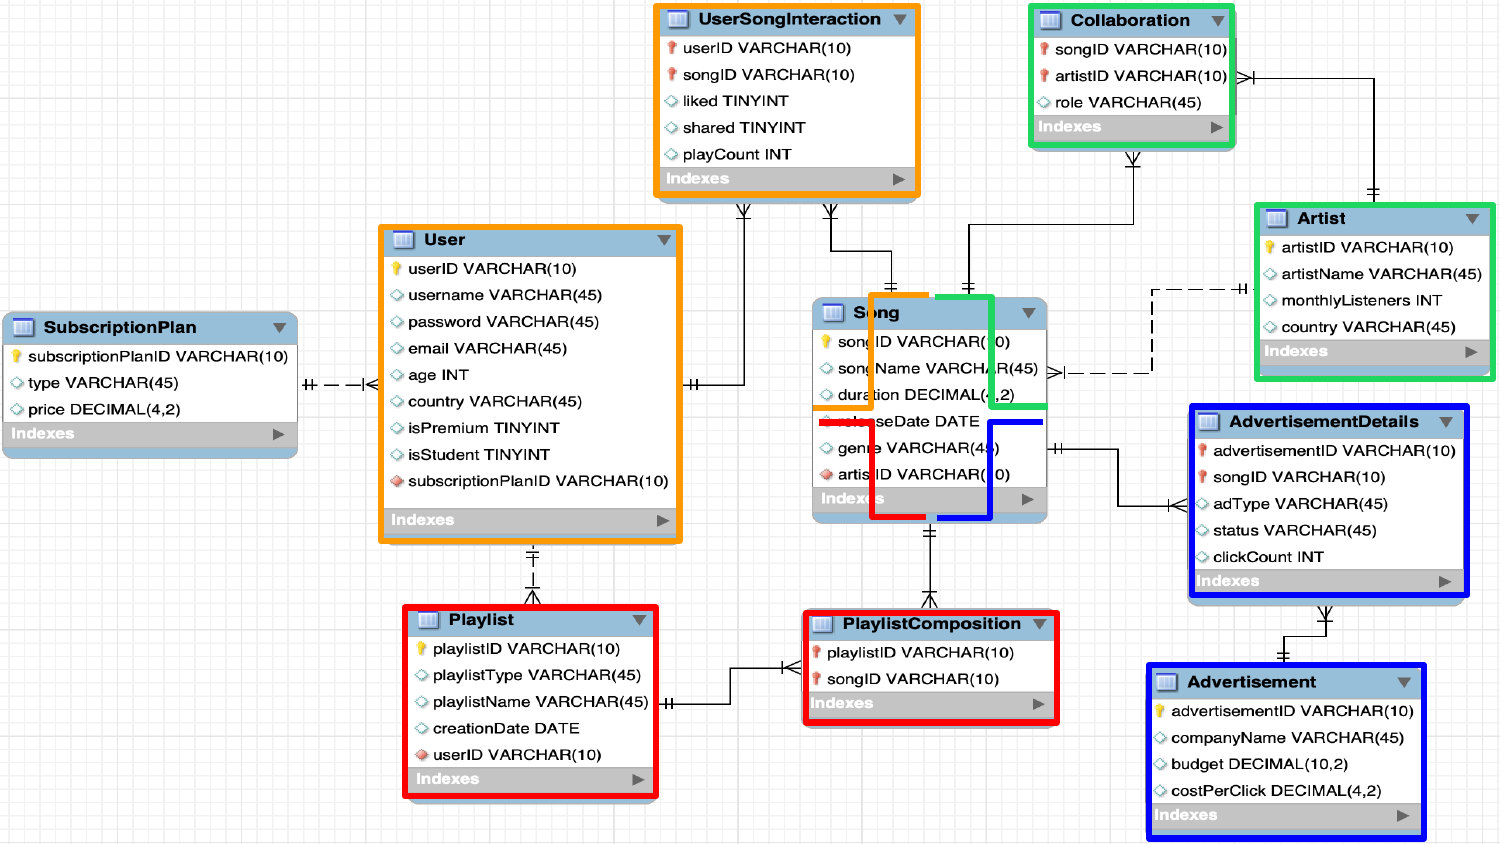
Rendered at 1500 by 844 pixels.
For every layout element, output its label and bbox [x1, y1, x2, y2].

text_box [934, 296, 1049, 407]
picture [0, 0, 1500, 844]
text_box [936, 421, 1044, 518]
text_box [818, 422, 926, 518]
text_box [812, 294, 930, 409]
